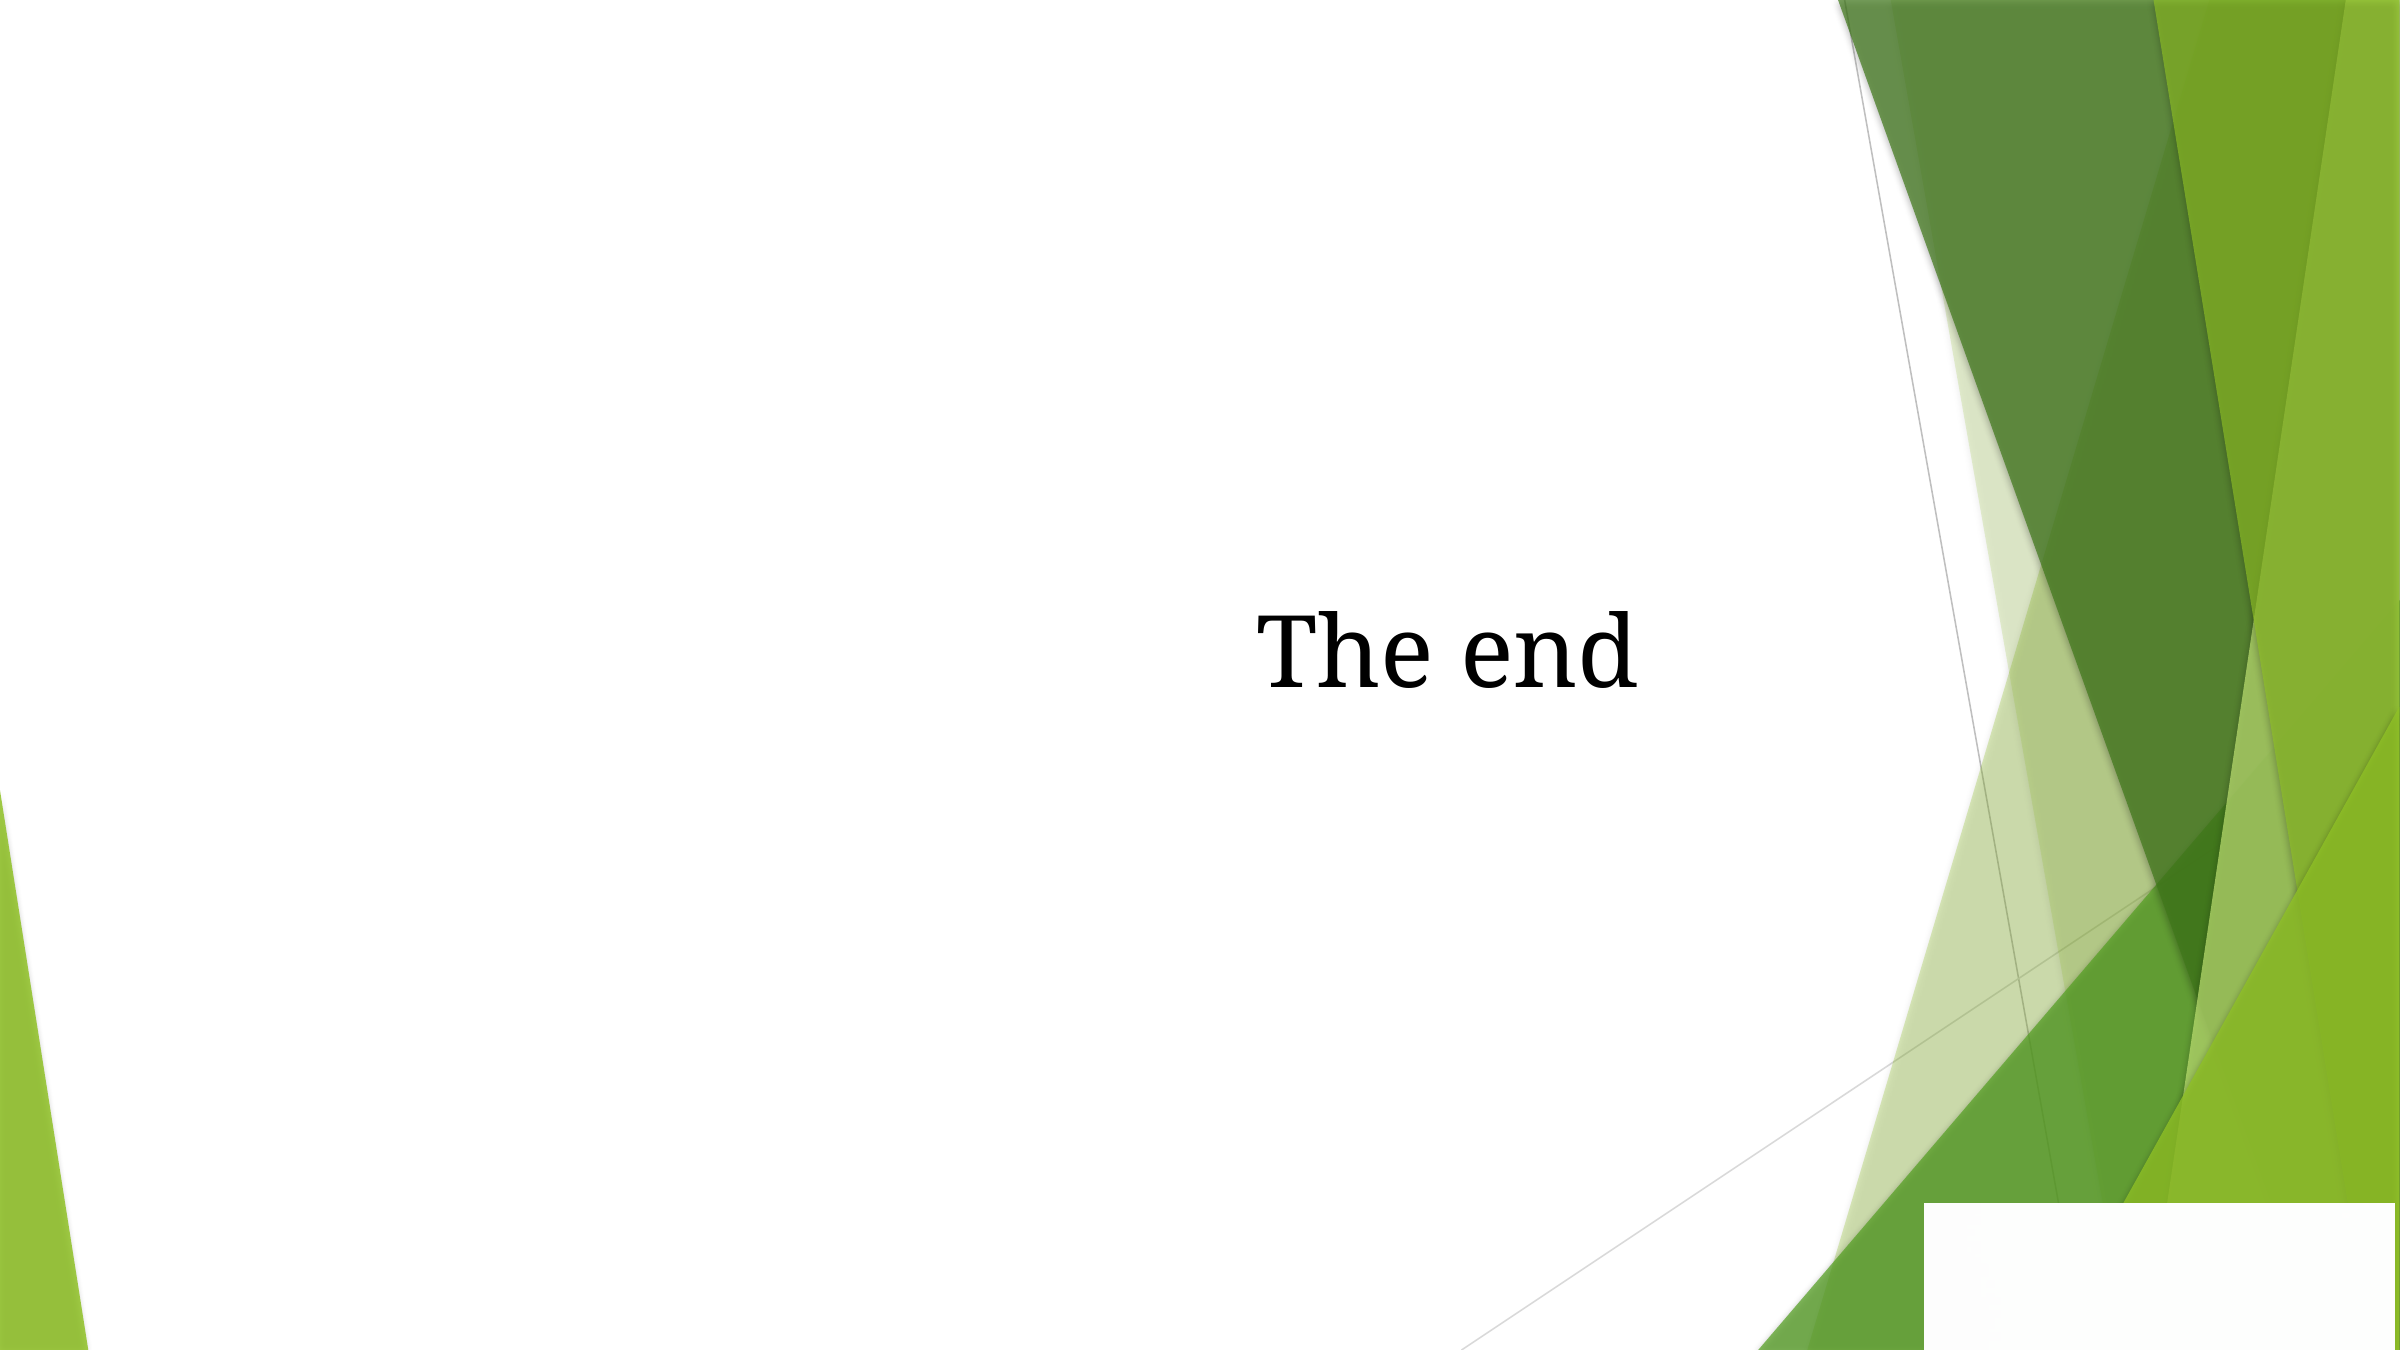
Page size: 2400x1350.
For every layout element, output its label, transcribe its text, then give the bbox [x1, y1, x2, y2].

picture [1923, 1202, 2396, 1350]
text_box The end [1241, 580, 2400, 716]
